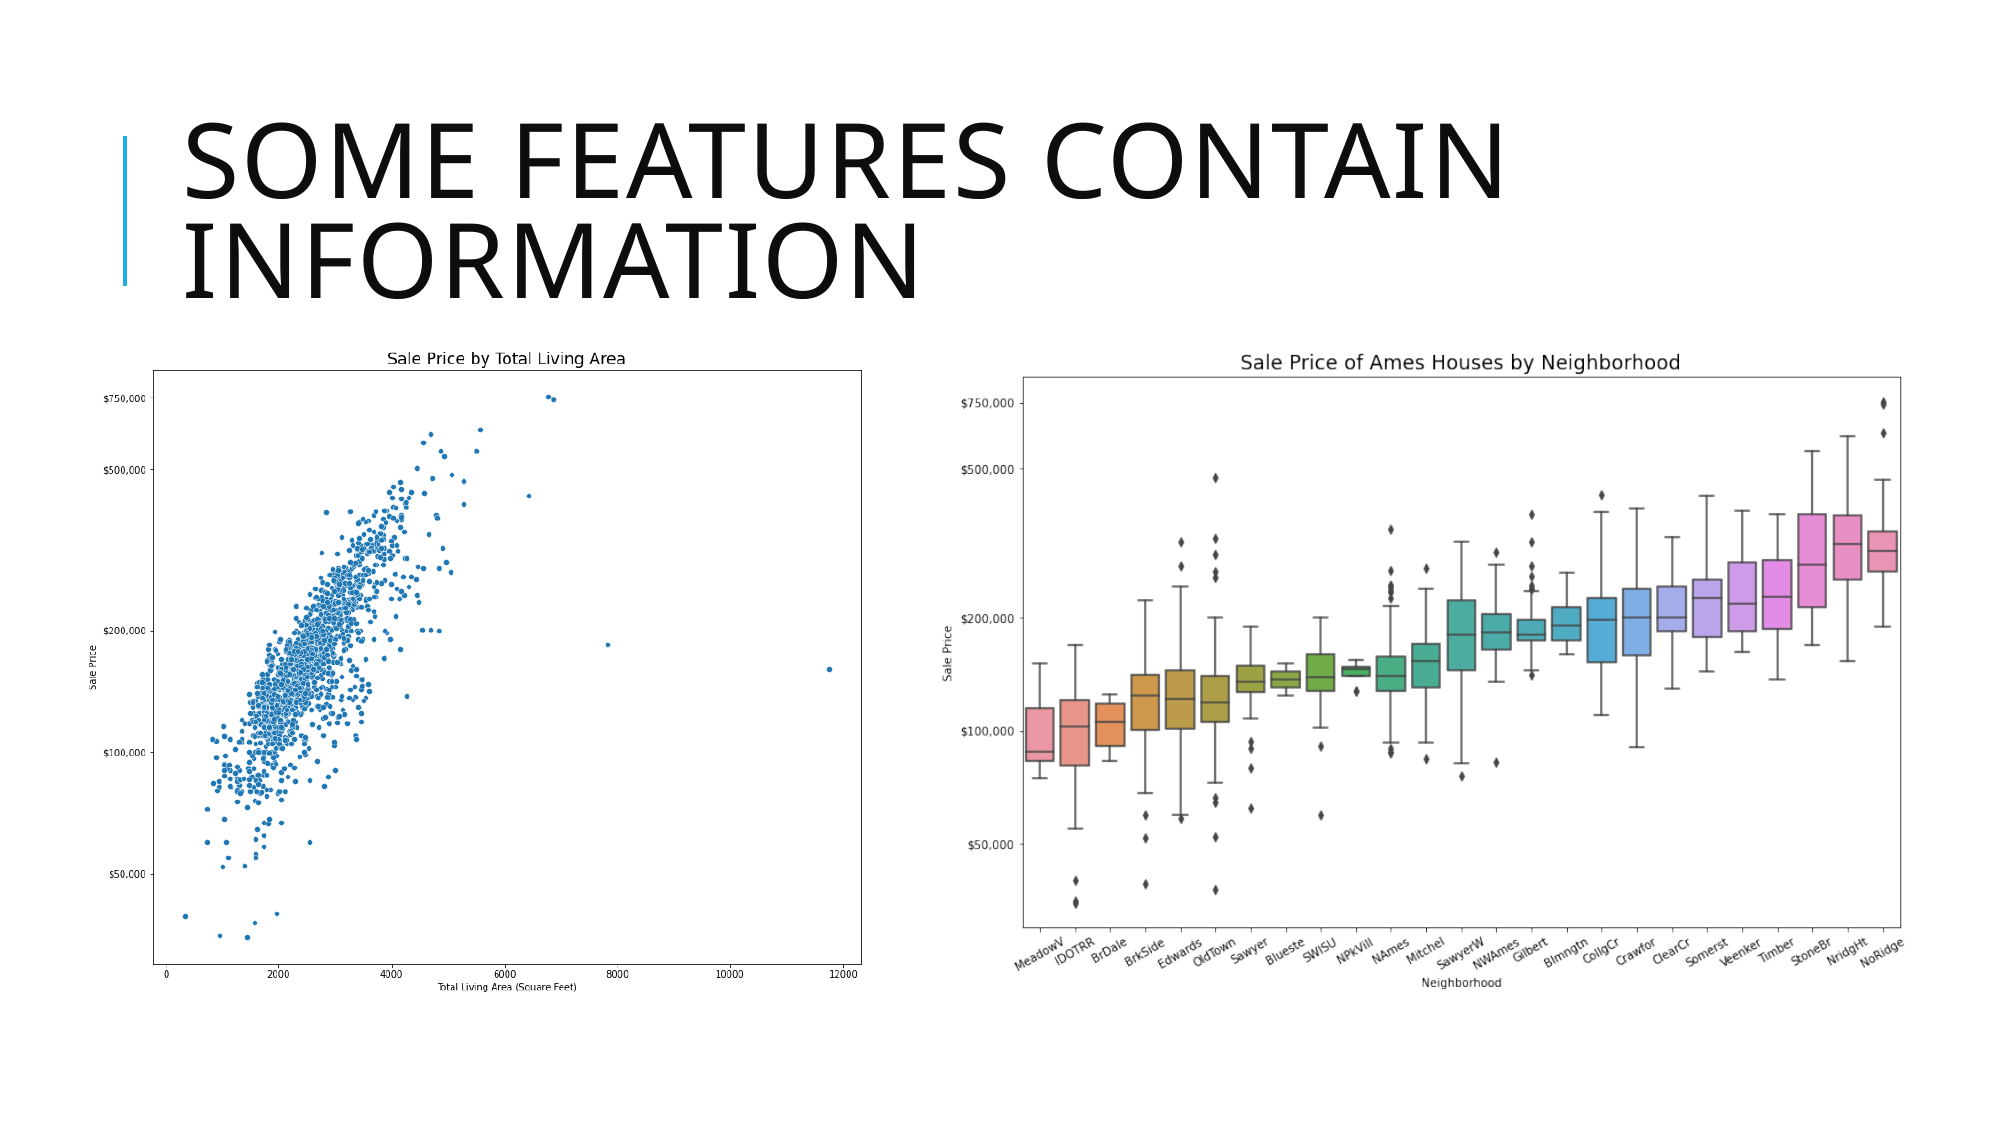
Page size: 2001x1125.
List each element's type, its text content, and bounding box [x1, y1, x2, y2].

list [930, 341, 1922, 1003]
picture [78, 341, 872, 1003]
title Some Features Contain Information [168, 96, 1763, 342]
